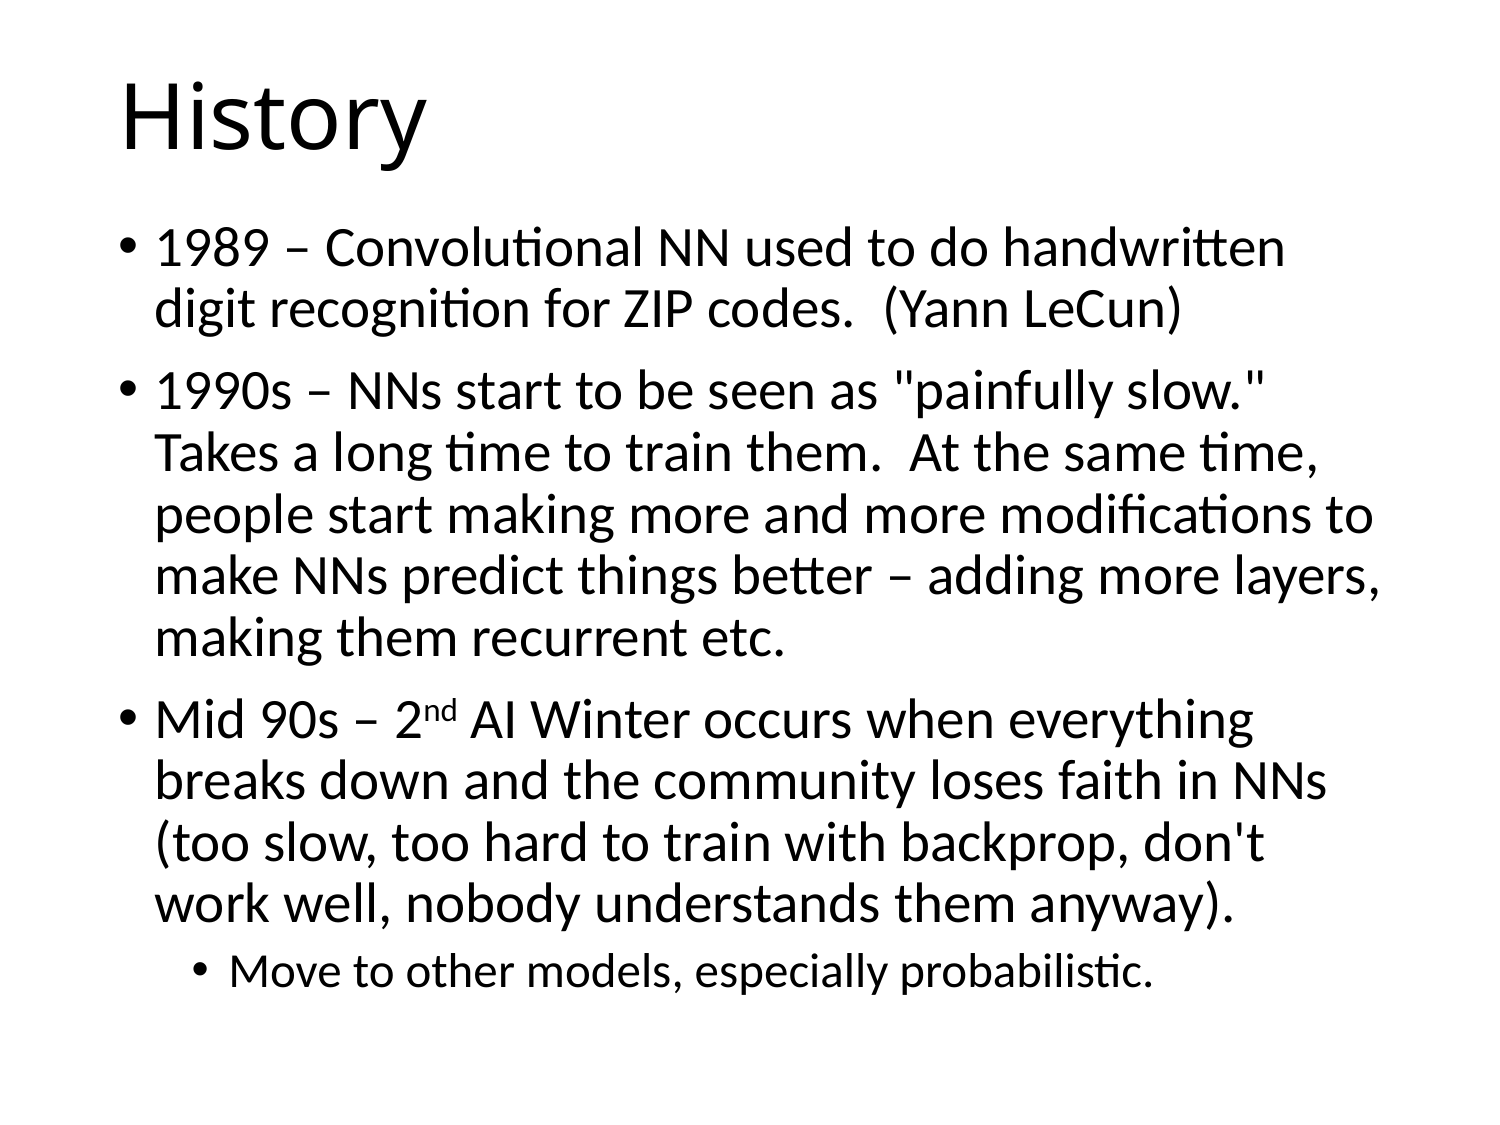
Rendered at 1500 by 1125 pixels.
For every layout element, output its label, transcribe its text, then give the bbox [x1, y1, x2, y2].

list 1989 – Convolutional NN used to do handwritten digit recognition for ZIP codes. (Yann LeCun) 1990s – NNs start to be seen as "painfully slow." Takes a long time to train them. At the same time, people start making more and more modifications to make NNs predict things better – adding more layers, making them recurrent etc. Mid 90s – 2nd AI Winter occurs when everything breaks down and the community loses faith in NNs (too slow, too hard to train with backprop, don't work well, nobody understands them anyway). Move to other models, especially probabilistic. [103, 209, 1397, 1014]
title History [103, 59, 1397, 180]
